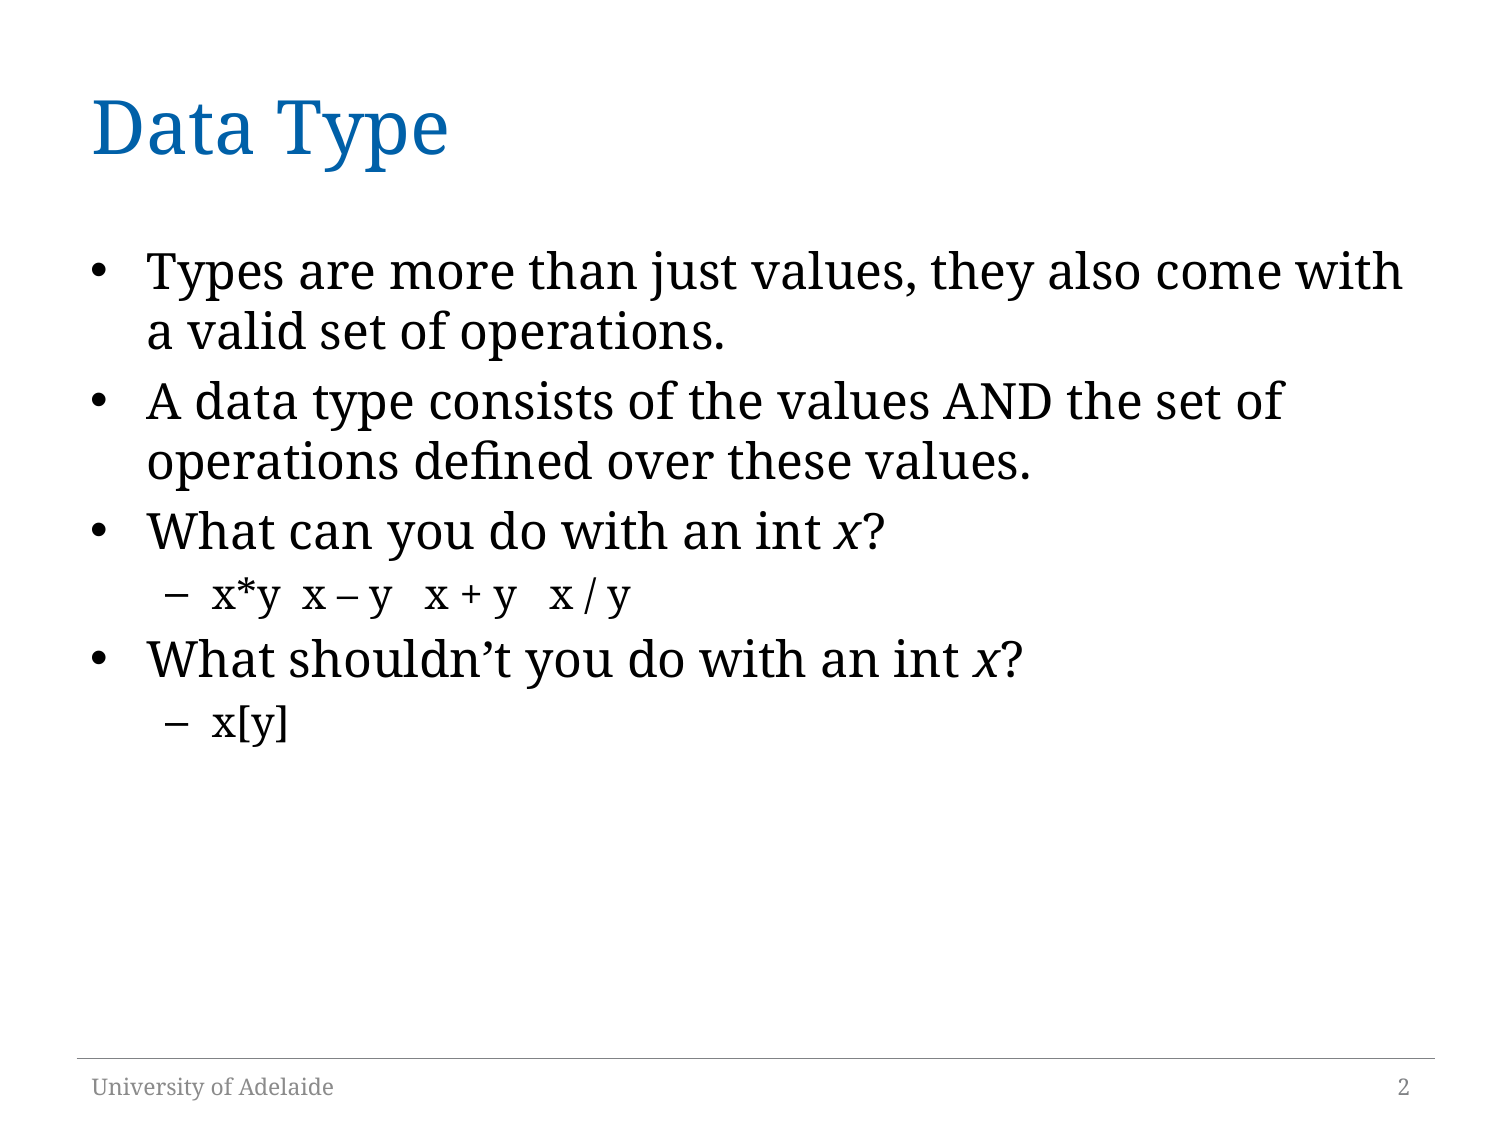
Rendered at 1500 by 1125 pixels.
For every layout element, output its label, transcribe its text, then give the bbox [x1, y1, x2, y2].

list Types are more than just values, they also come with a valid set of operations. A data type consists of the values AND the set of operations defined over these values. What can you do with an int x? x*y x – y x + y x / y What shouldn’t you do with an int x? x[y] [75, 231, 1425, 1005]
title Data Type [76, 54, 1427, 194]
slide_number 2 [1074, 1057, 1425, 1118]
footer University of Adelaide [76, 1057, 552, 1118]
